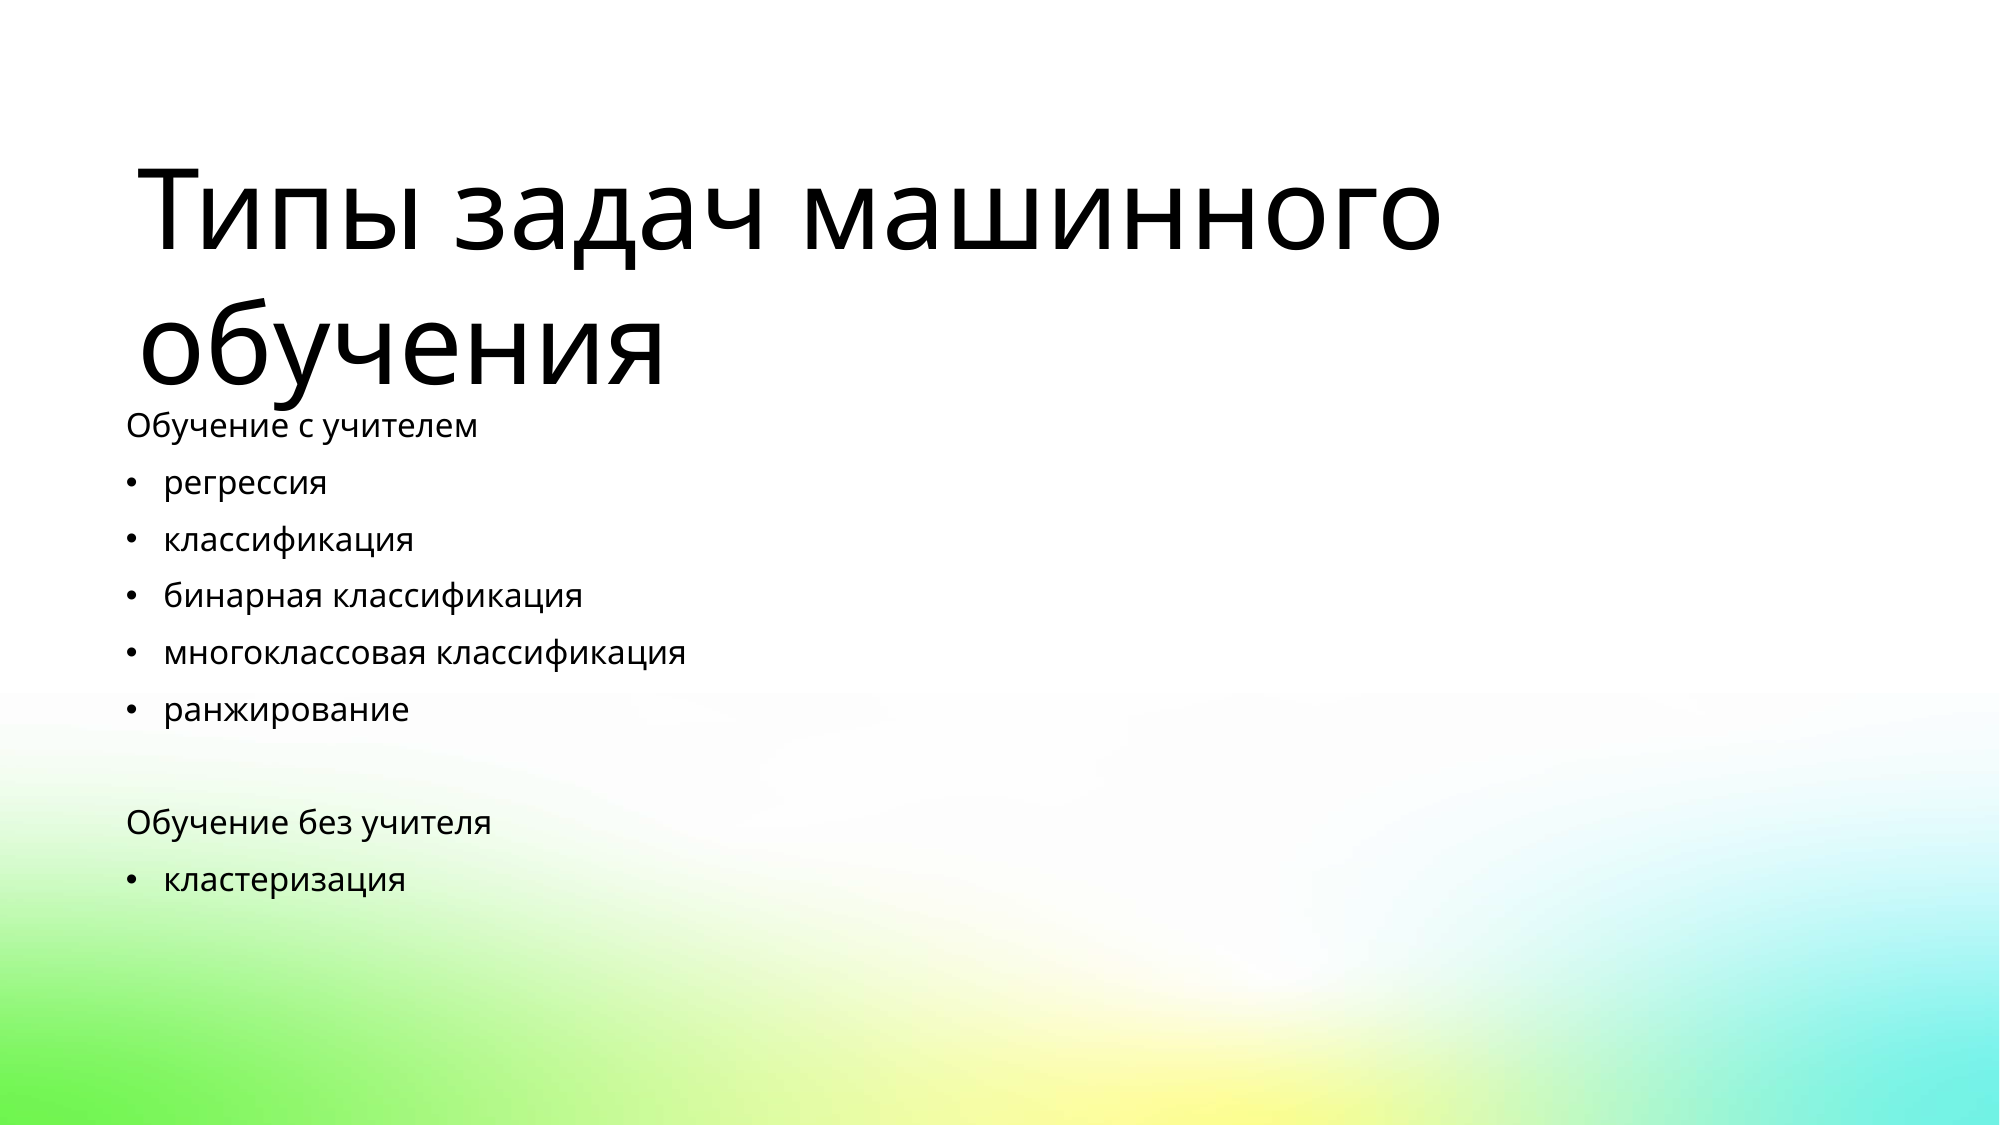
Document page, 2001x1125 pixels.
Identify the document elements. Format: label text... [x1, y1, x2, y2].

picture [0, 693, 2000, 1125]
text_box Обучение с учителем регрессия классификация бинарная классификация многоклассовая классификация ранжирование Обучение без учителя кластеризация [125, 408, 1897, 976]
text_box Типы задач машинного обучения [137, 137, 1827, 357]
